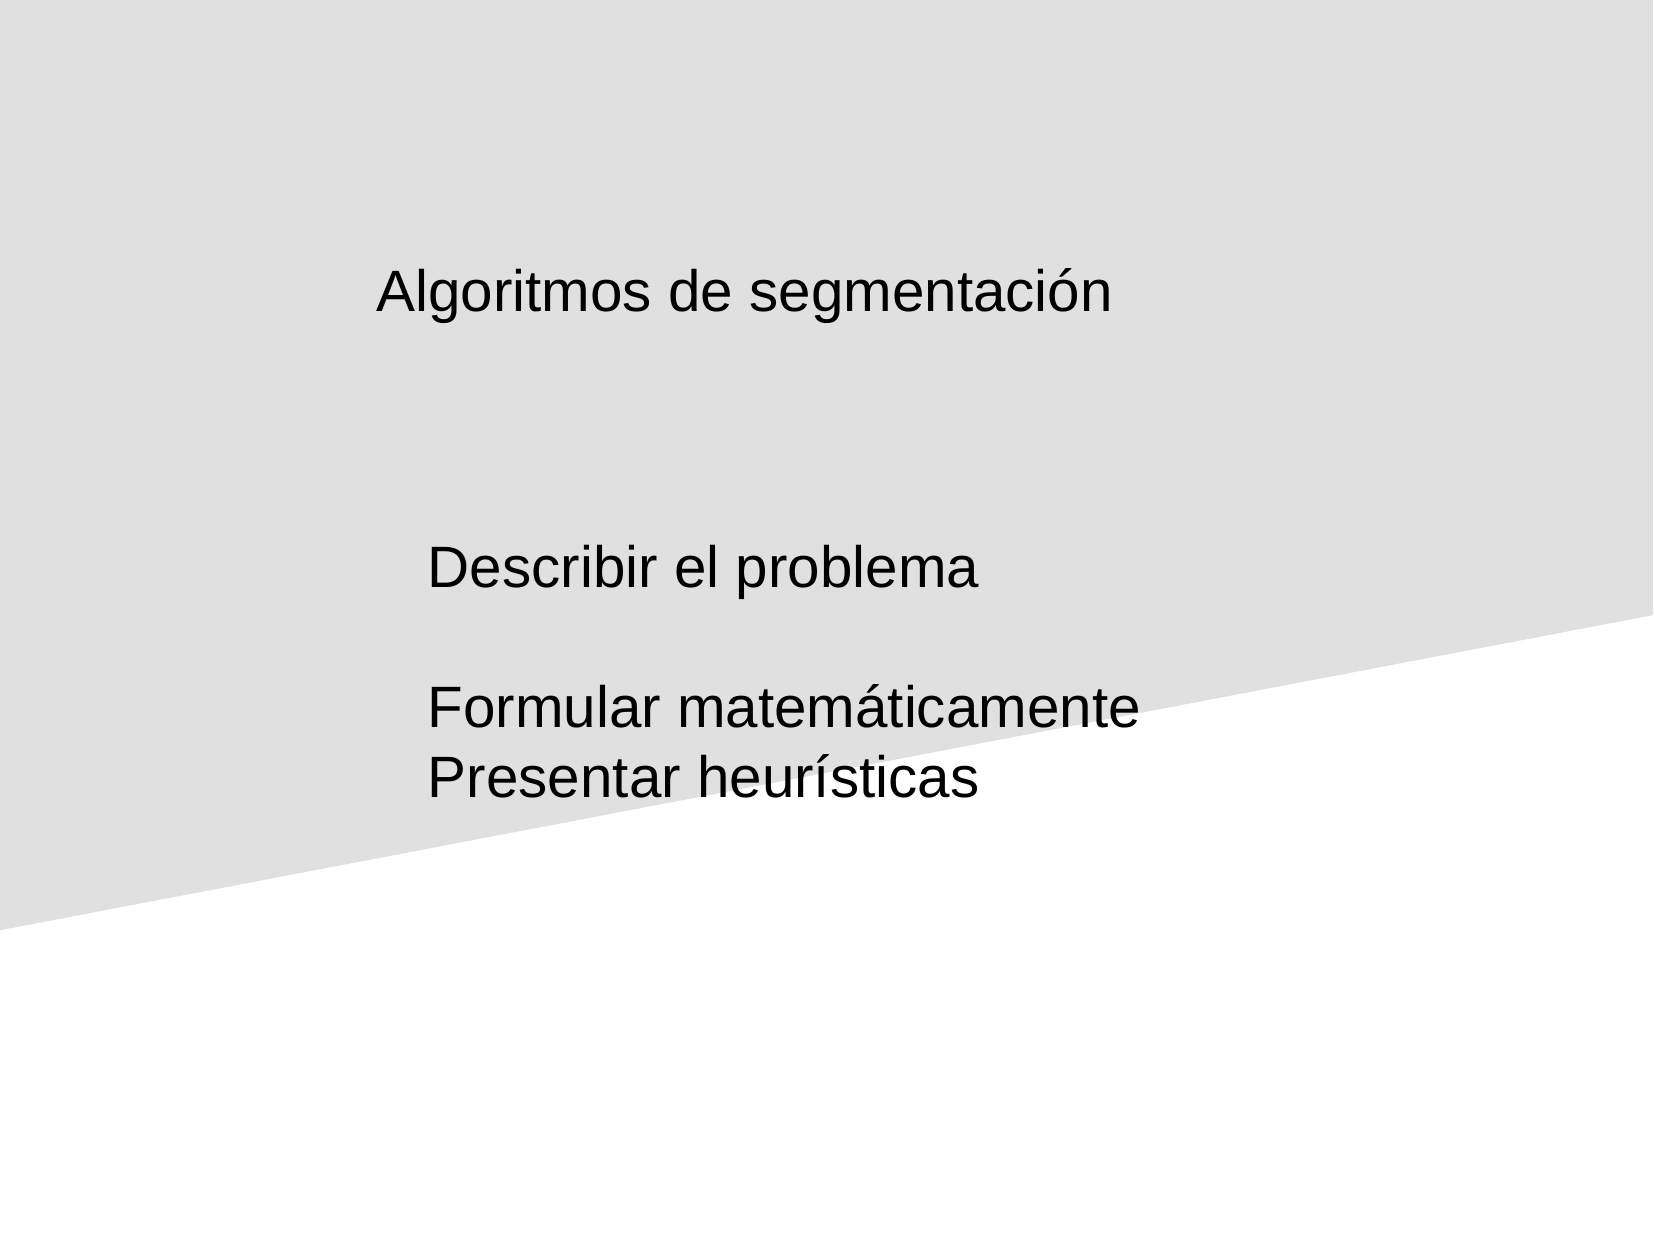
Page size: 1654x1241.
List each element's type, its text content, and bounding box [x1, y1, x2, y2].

text_box Describir el problema Formular matemáticamente Presentar heurísticas [413, 521, 1240, 817]
text_box Algoritmos de segmentación [361, 245, 1129, 331]
